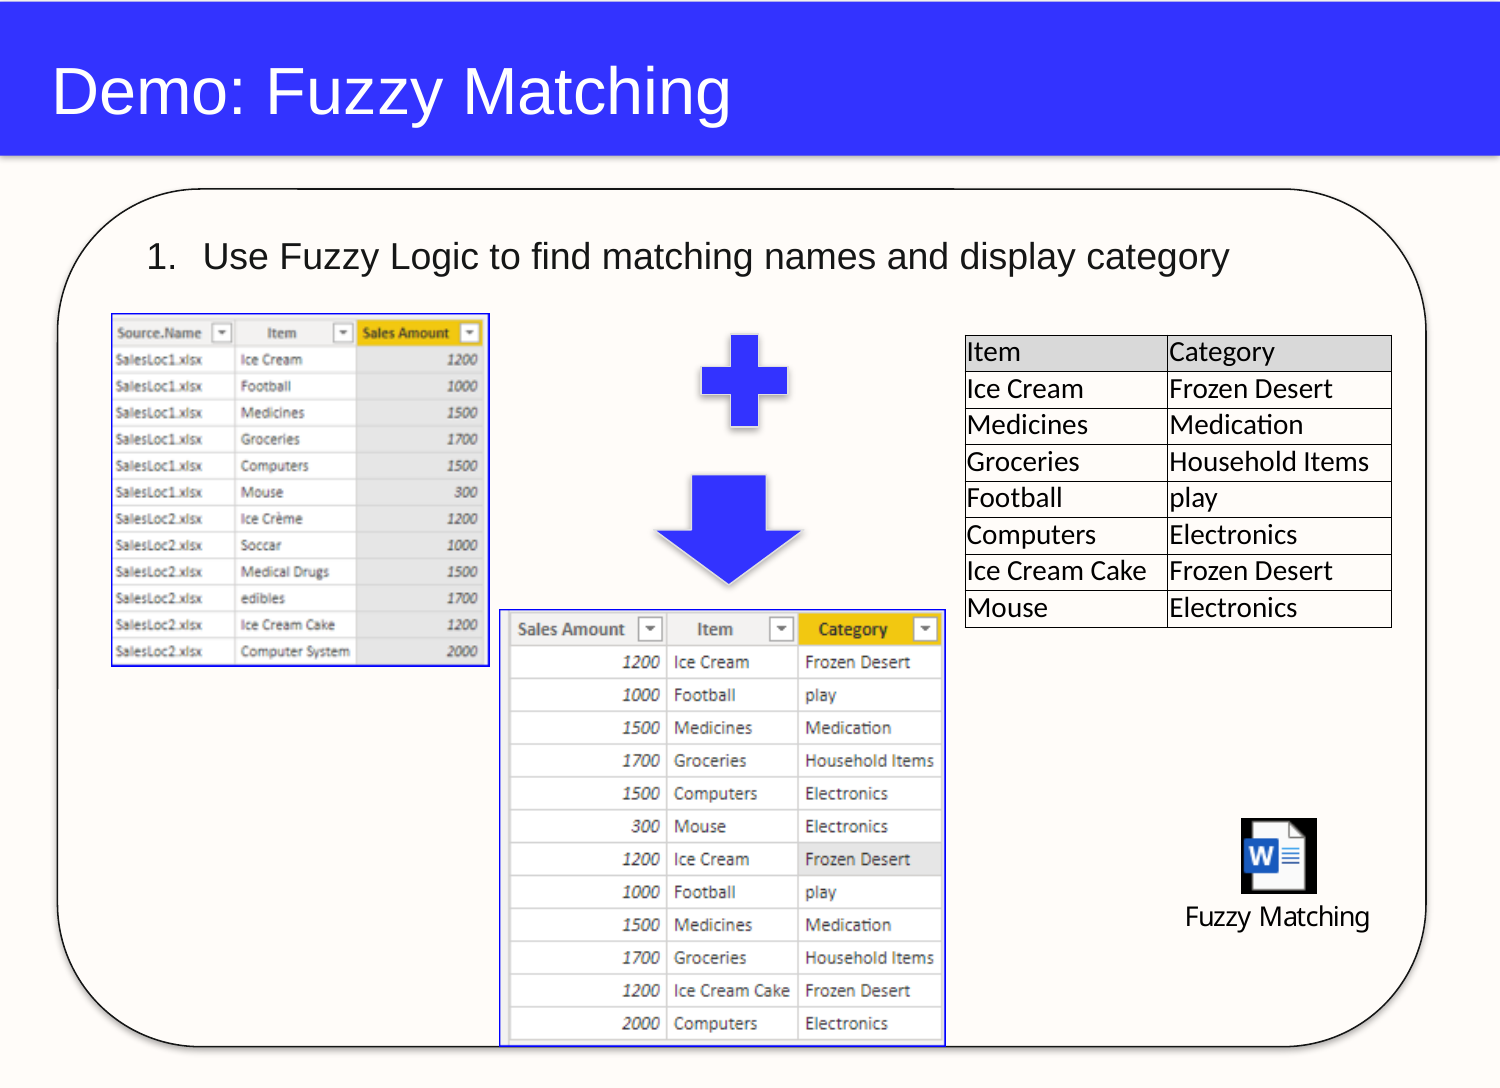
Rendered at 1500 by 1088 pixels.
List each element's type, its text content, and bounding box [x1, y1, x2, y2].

picture [498, 608, 947, 1047]
text_box [56, 206, 493, 1048]
table_header Category [1168, 336, 1391, 371]
text_box [653, 473, 805, 586]
table_cell Medication [1168, 409, 1391, 444]
picture [111, 313, 490, 667]
text_box Use Fuzzy Logic to find matching names and display category [131, 202, 1283, 690]
text_box [700, 333, 789, 428]
table_cell Ice Cream [966, 372, 1167, 408]
table_cell Medicines [966, 409, 1167, 444]
table_cell Frozen Desert [1168, 555, 1391, 590]
table_cell Frozen Desert [1168, 372, 1391, 408]
table_header Item [966, 336, 1167, 371]
table_cell Ice Cream Cake [966, 555, 1167, 590]
table_cell Groceries [966, 445, 1167, 481]
table_cell Electronics [1168, 591, 1391, 627]
text_box [139, 188, 1427, 1048]
table_cell Computers [966, 518, 1167, 554]
title Demo: Fuzzy Matching [36, 40, 1472, 131]
table_cell play [1168, 482, 1391, 517]
table_cell Mouse [966, 591, 1167, 627]
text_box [1168, 818, 1388, 1012]
table_cell Football [966, 482, 1167, 517]
table_cell Household Items [1168, 445, 1391, 481]
table_cell Electronics [1168, 518, 1391, 554]
